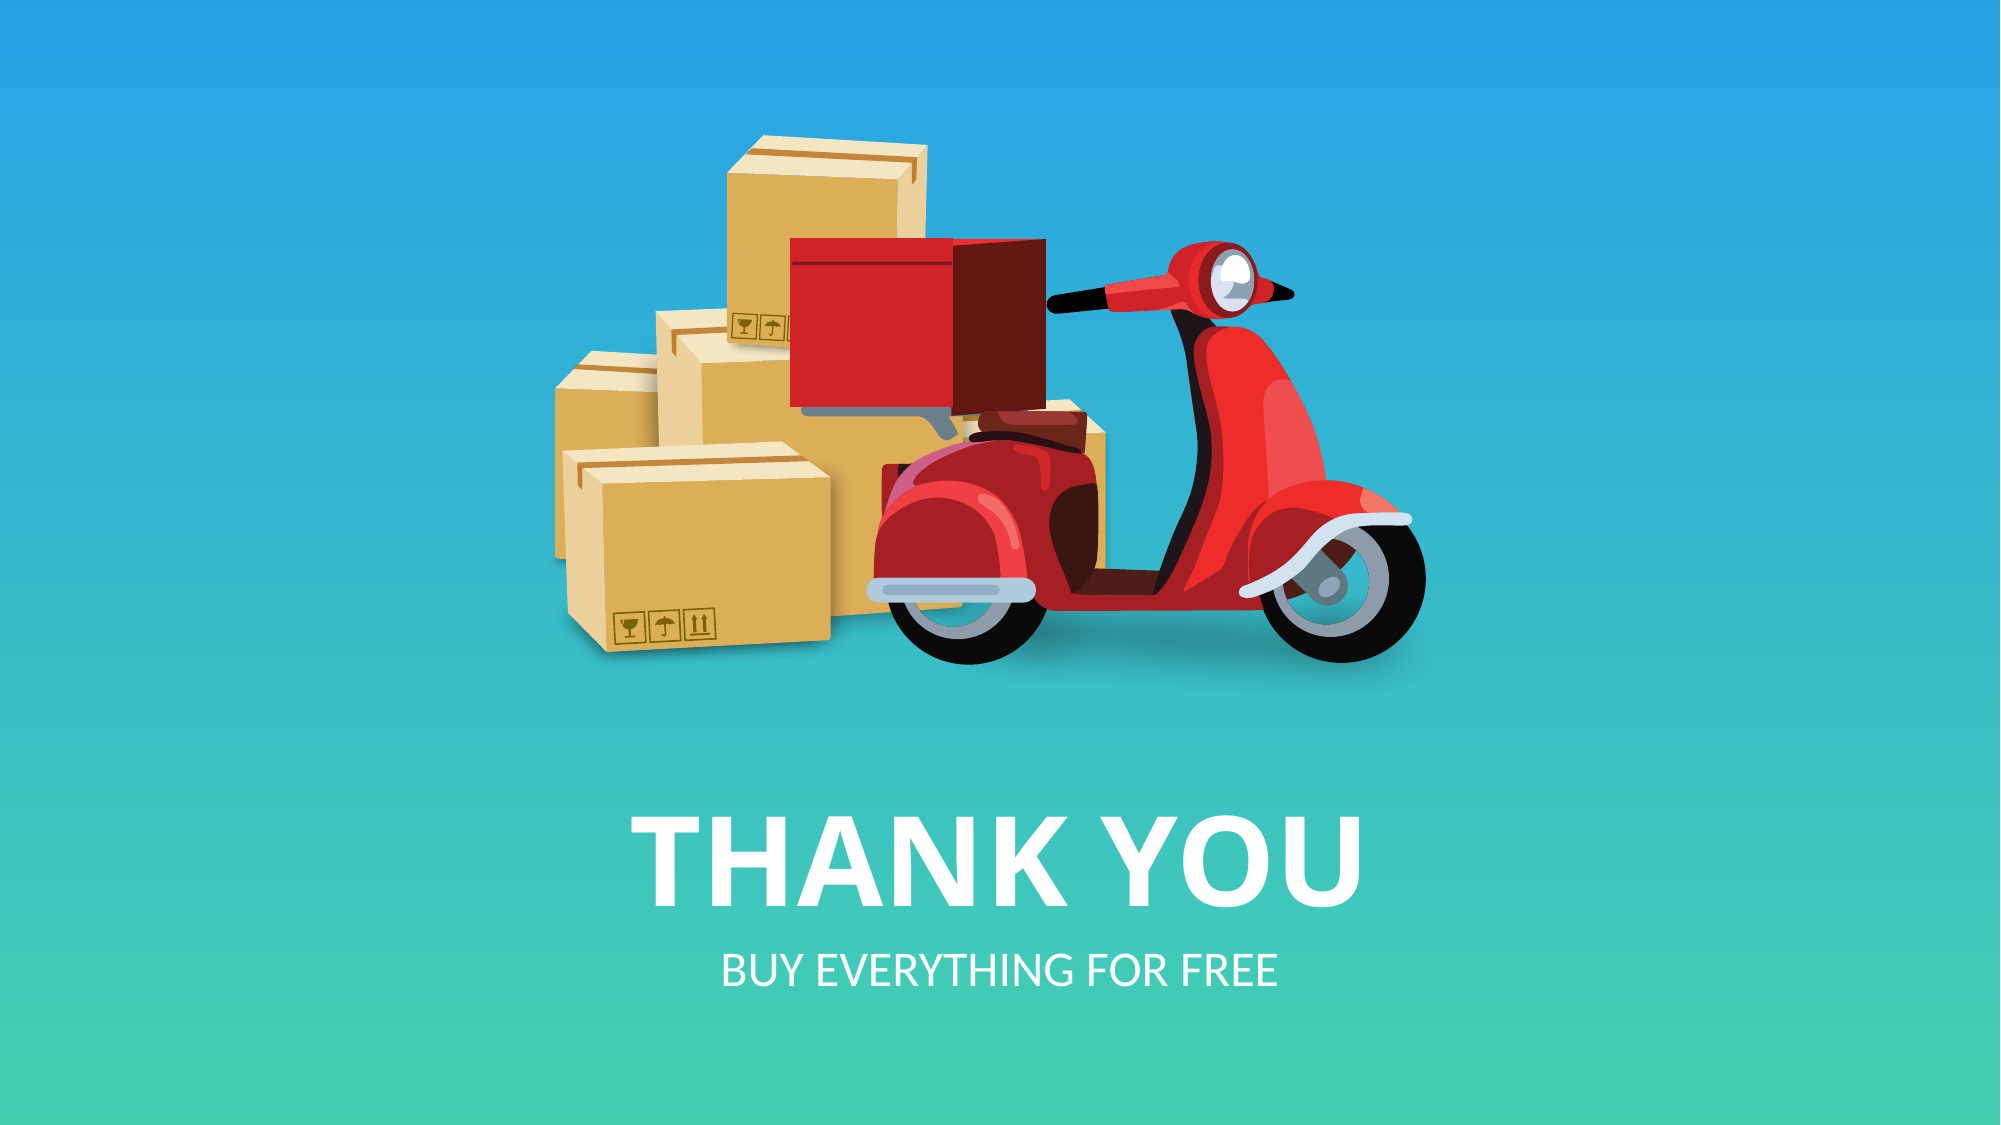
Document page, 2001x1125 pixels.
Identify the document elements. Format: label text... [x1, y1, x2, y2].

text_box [750, 234, 1620, 697]
text_box THANK YOU [0, 774, 2000, 929]
text_box BUY EVERYTHING FOR FREE [0, 929, 2000, 1004]
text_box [555, 135, 1106, 652]
